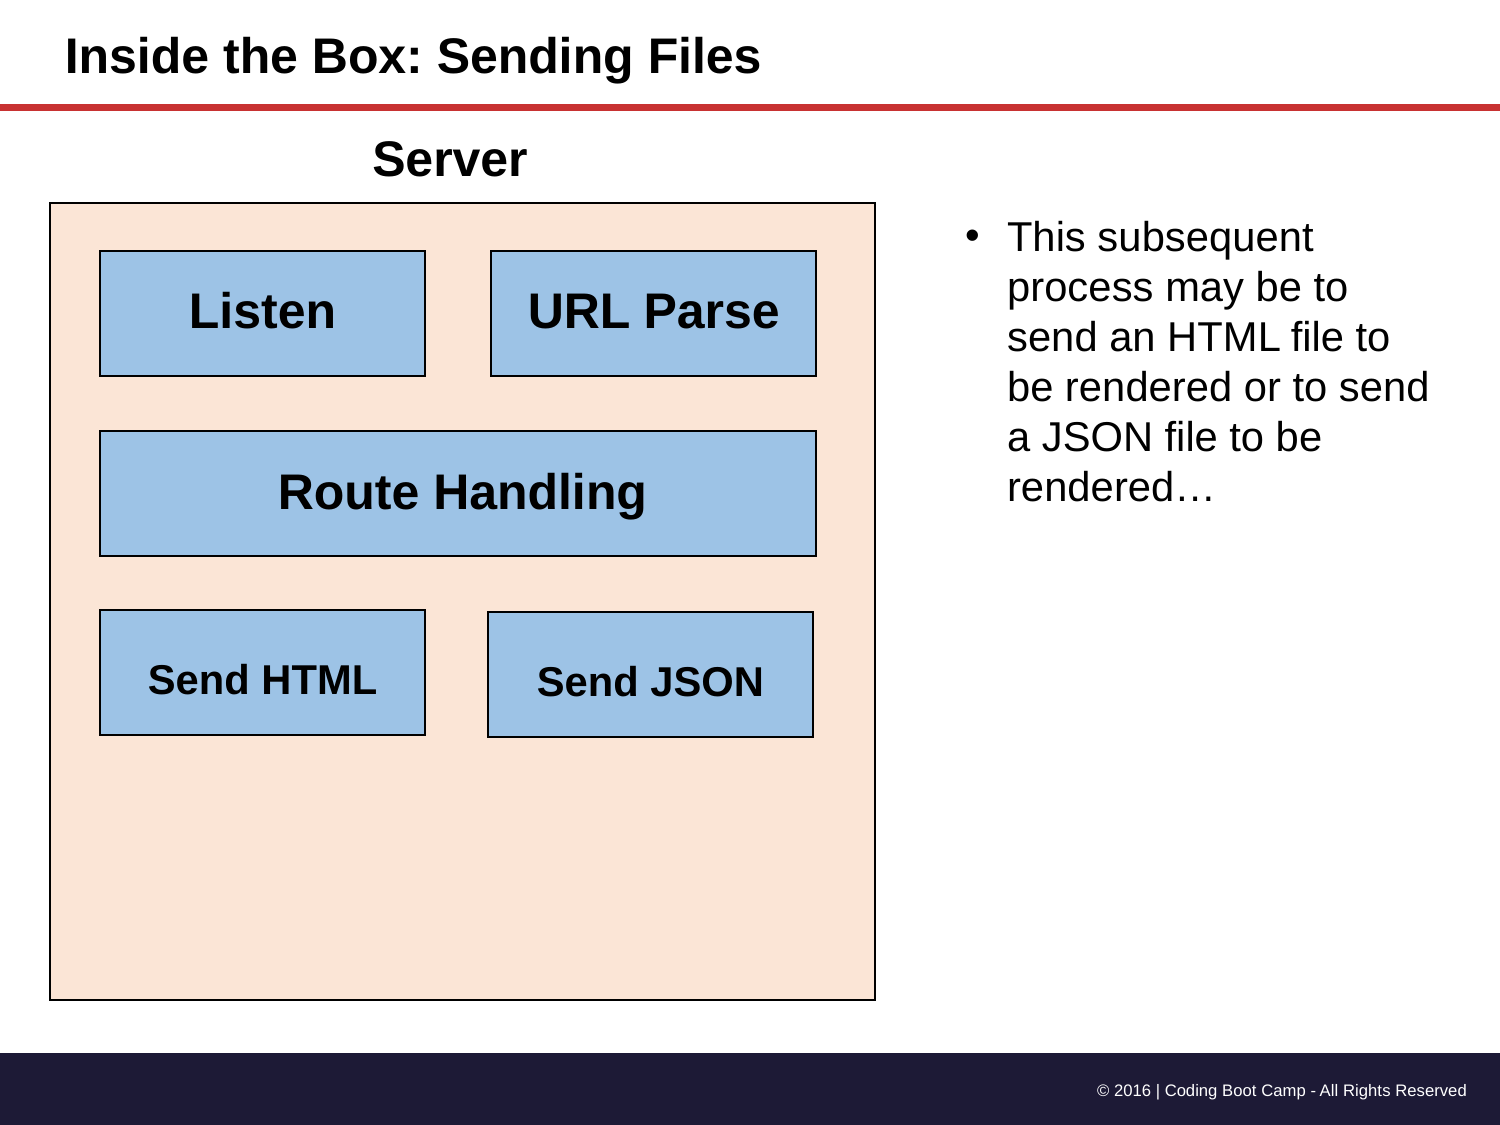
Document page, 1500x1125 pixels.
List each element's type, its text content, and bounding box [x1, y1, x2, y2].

text_box [99, 609, 426, 645]
text_box [99, 250, 426, 271]
text_box Server [169, 118, 731, 203]
text_box Route Handling [182, 452, 743, 536]
text_box Inside the Box: Sending Files [50, 16, 913, 91]
text_box [99, 430, 817, 557]
text_box [490, 356, 817, 377]
text_box [487, 731, 814, 738]
text_box Send HTML [0, 645, 487, 729]
text_box [99, 729, 426, 736]
text_box Listen [0, 271, 373, 356]
text_box Send JSON [370, 647, 931, 731]
text_box URL Parse [373, 271, 934, 356]
text_box [487, 611, 814, 647]
text_box [49, 729, 876, 1001]
text_box [49, 356, 876, 647]
text_box [49, 202, 876, 271]
text_box [490, 250, 817, 271]
text_box This subsequent process may be to send an HTML file to be rendered or to send a JSON file to be rendered… [949, 202, 1463, 557]
text_box [99, 356, 426, 377]
